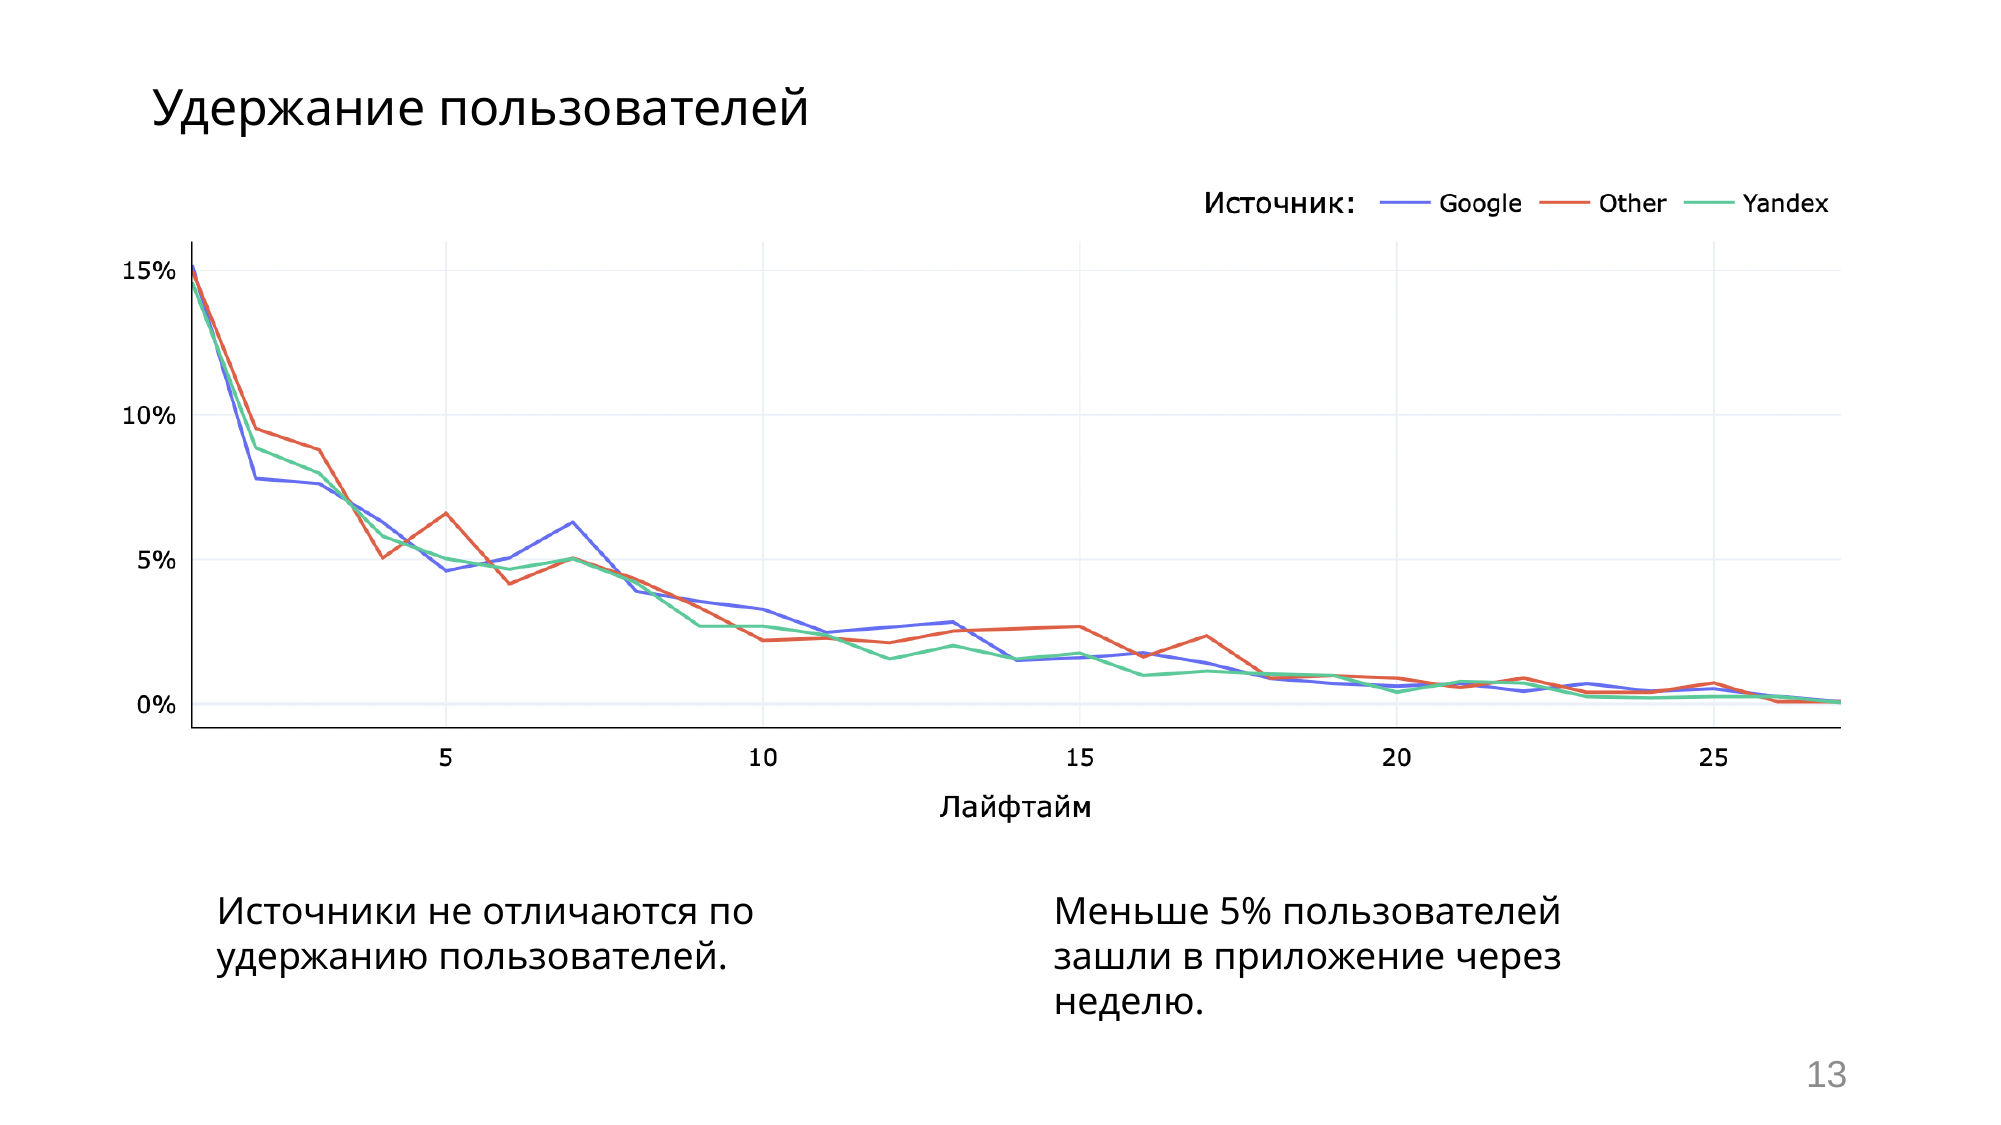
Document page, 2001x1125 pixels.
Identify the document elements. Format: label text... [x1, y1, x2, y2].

text_box Меньше 5% пользователей зашли в приложение через неделю. [1038, 880, 1692, 1030]
picture [105, 167, 1863, 852]
slide_number 13 [1412, 1042, 1863, 1103]
text_box Источники не отличаются по удержанию пользователей. [201, 880, 962, 985]
title Удержание пользователей [137, 0, 1863, 167]
